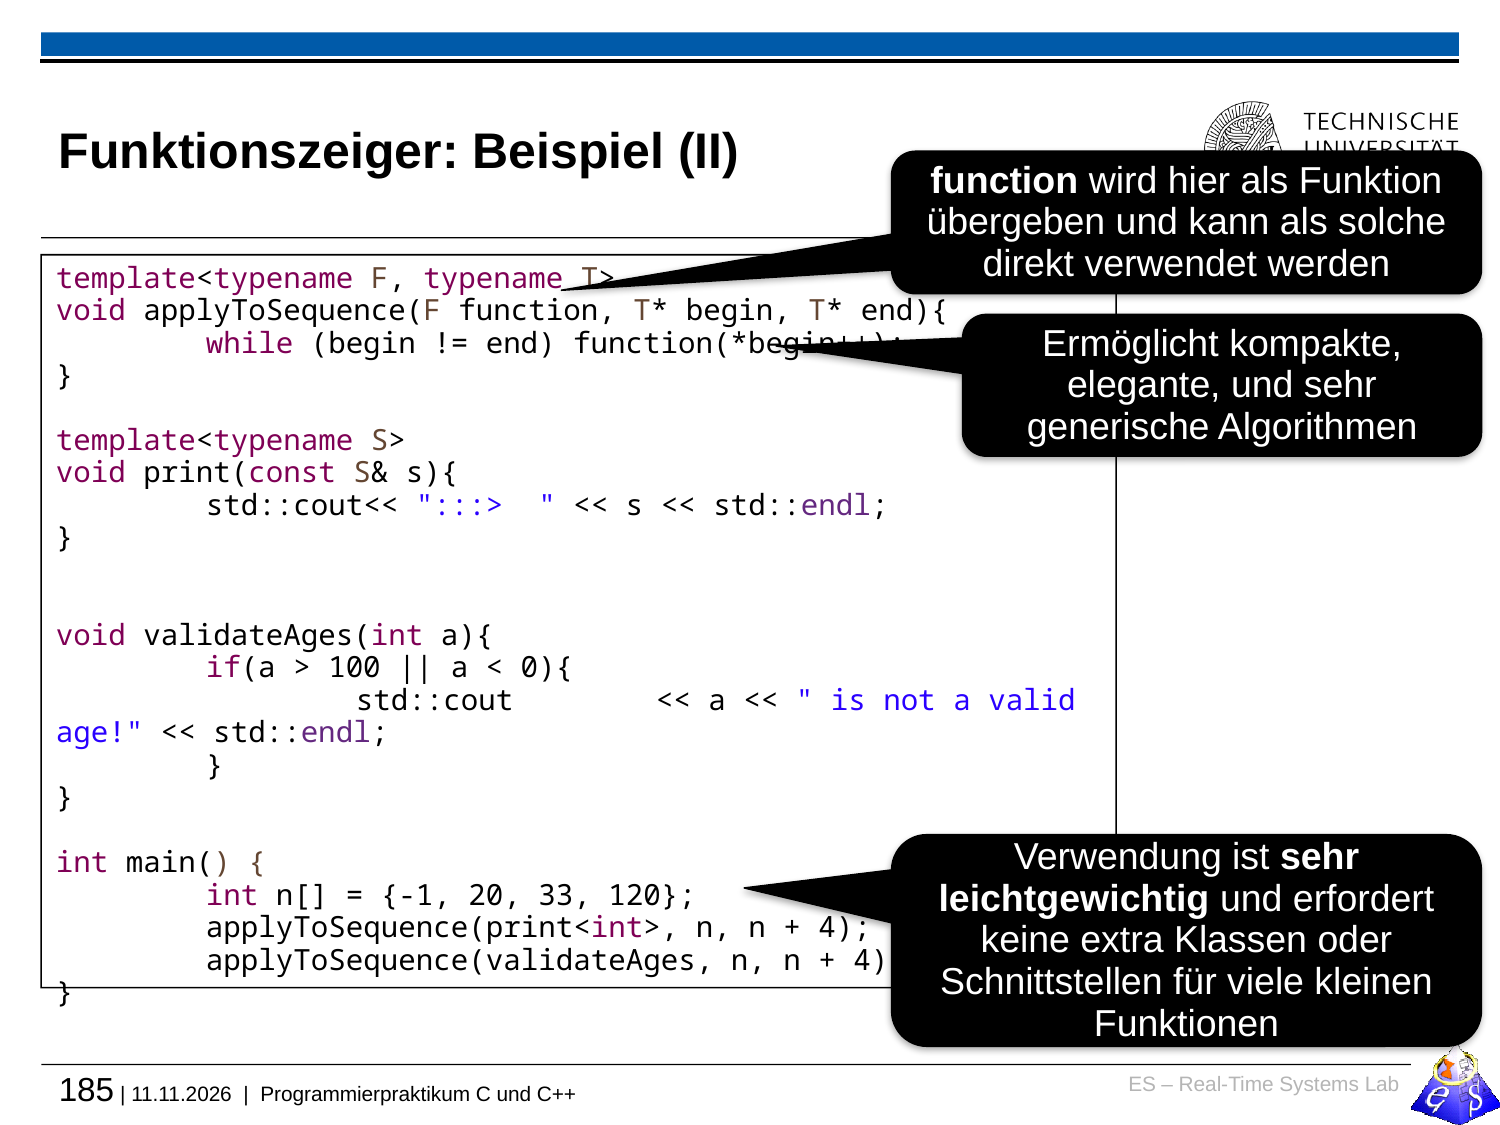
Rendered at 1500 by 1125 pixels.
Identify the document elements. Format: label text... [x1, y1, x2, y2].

picture [1411, 1041, 1500, 1125]
text_box Verwendung ist sehr leichtgewichtig und erfordert keine extra Klassen oder Schnittstellen für viele kleinen Funktionen [743, 833, 1483, 1048]
text_box function wird hier als Funktion übergeben und kann als solche direkt verwendet werden [560, 150, 1483, 295]
picture [1187, 84, 1483, 172]
title Funktionszeiger: Beispiel (II) [58, 80, 1187, 218]
text_box template<typename F, typename T> void applyToSequence(F function, T* begin, T* end){ while (begin != end) function(*begin++); } template<typename S> void print(const S& s){ std::cout<< ":::> " << s << std::endl; } void validateAges(int a){ if(a > 100 || a < 0){ std::cout << a << " is not a valid age!" << std::endl; } } int main() { int n[] = {-1, 20, 33, 120}; applyToSequence(print<int>, n, n + 4); applyToSequence(validateAges, n, n + 4); } [41, 254, 1117, 988]
text_box Ermöglicht kompakte, elegante, und sehr generische Algorithmen [775, 313, 1483, 457]
